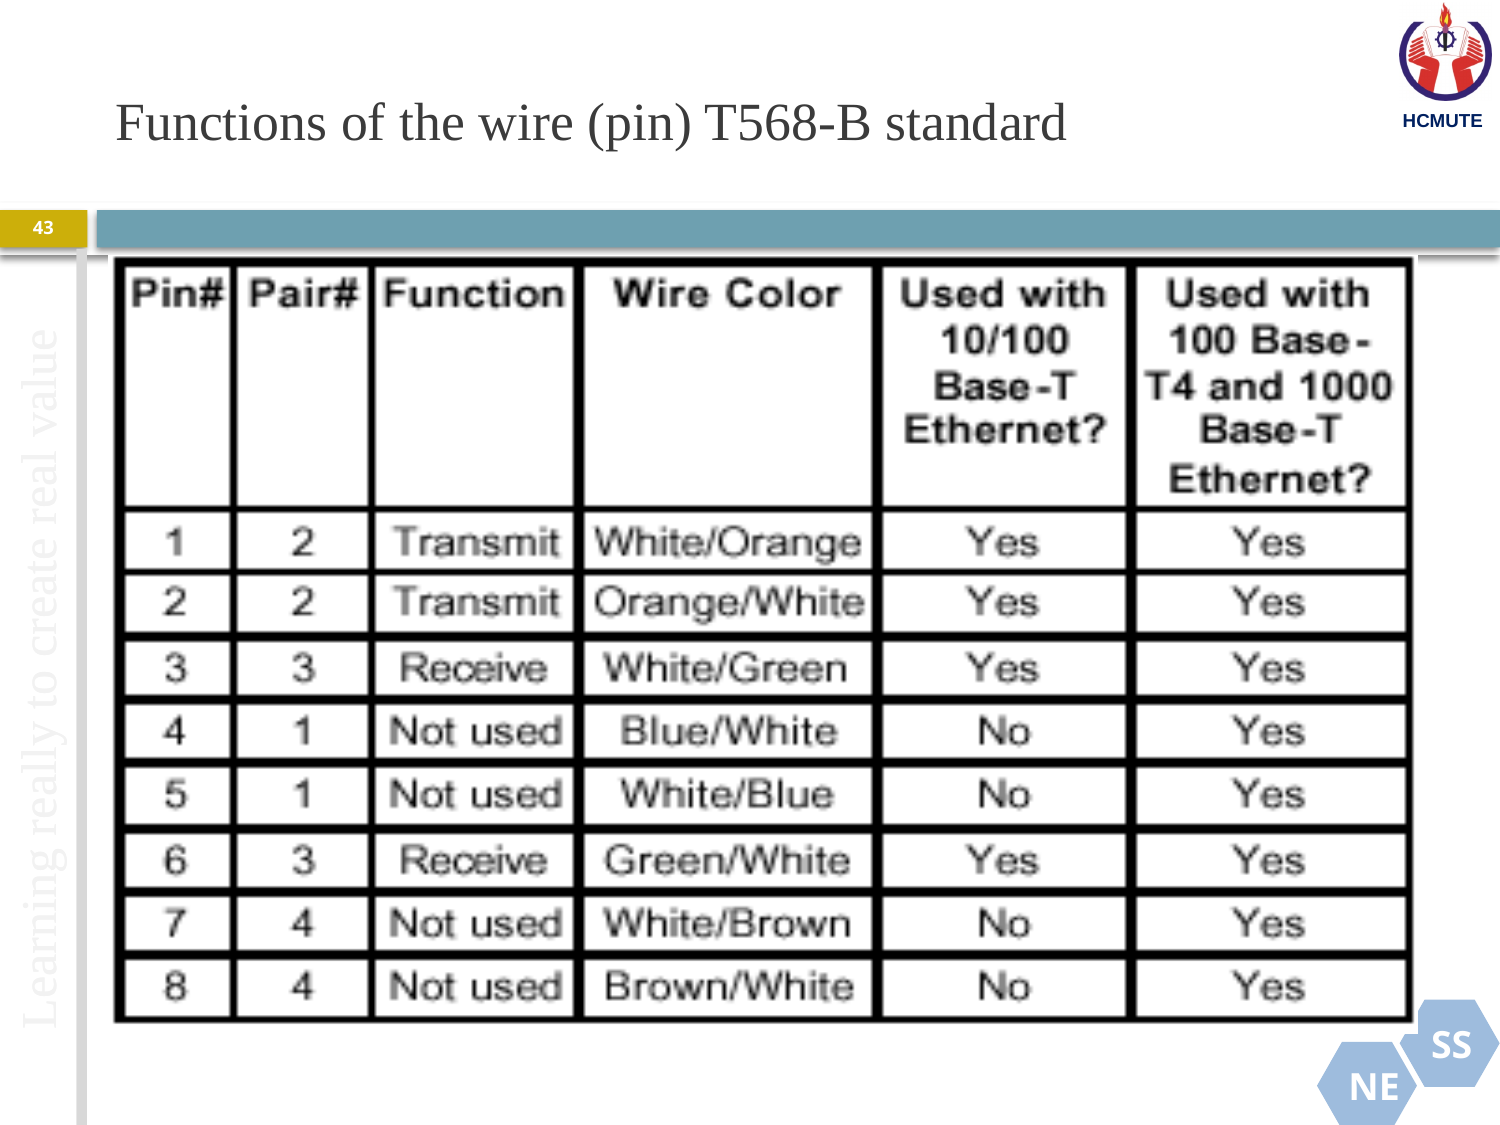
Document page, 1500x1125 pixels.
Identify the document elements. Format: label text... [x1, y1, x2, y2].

picture [107, 255, 1419, 1035]
title Functions of the wire (pin) T568-B standard [100, 37, 1438, 200]
picture [1399, 2, 1492, 101]
slide_number 43 [0, 208, 87, 249]
